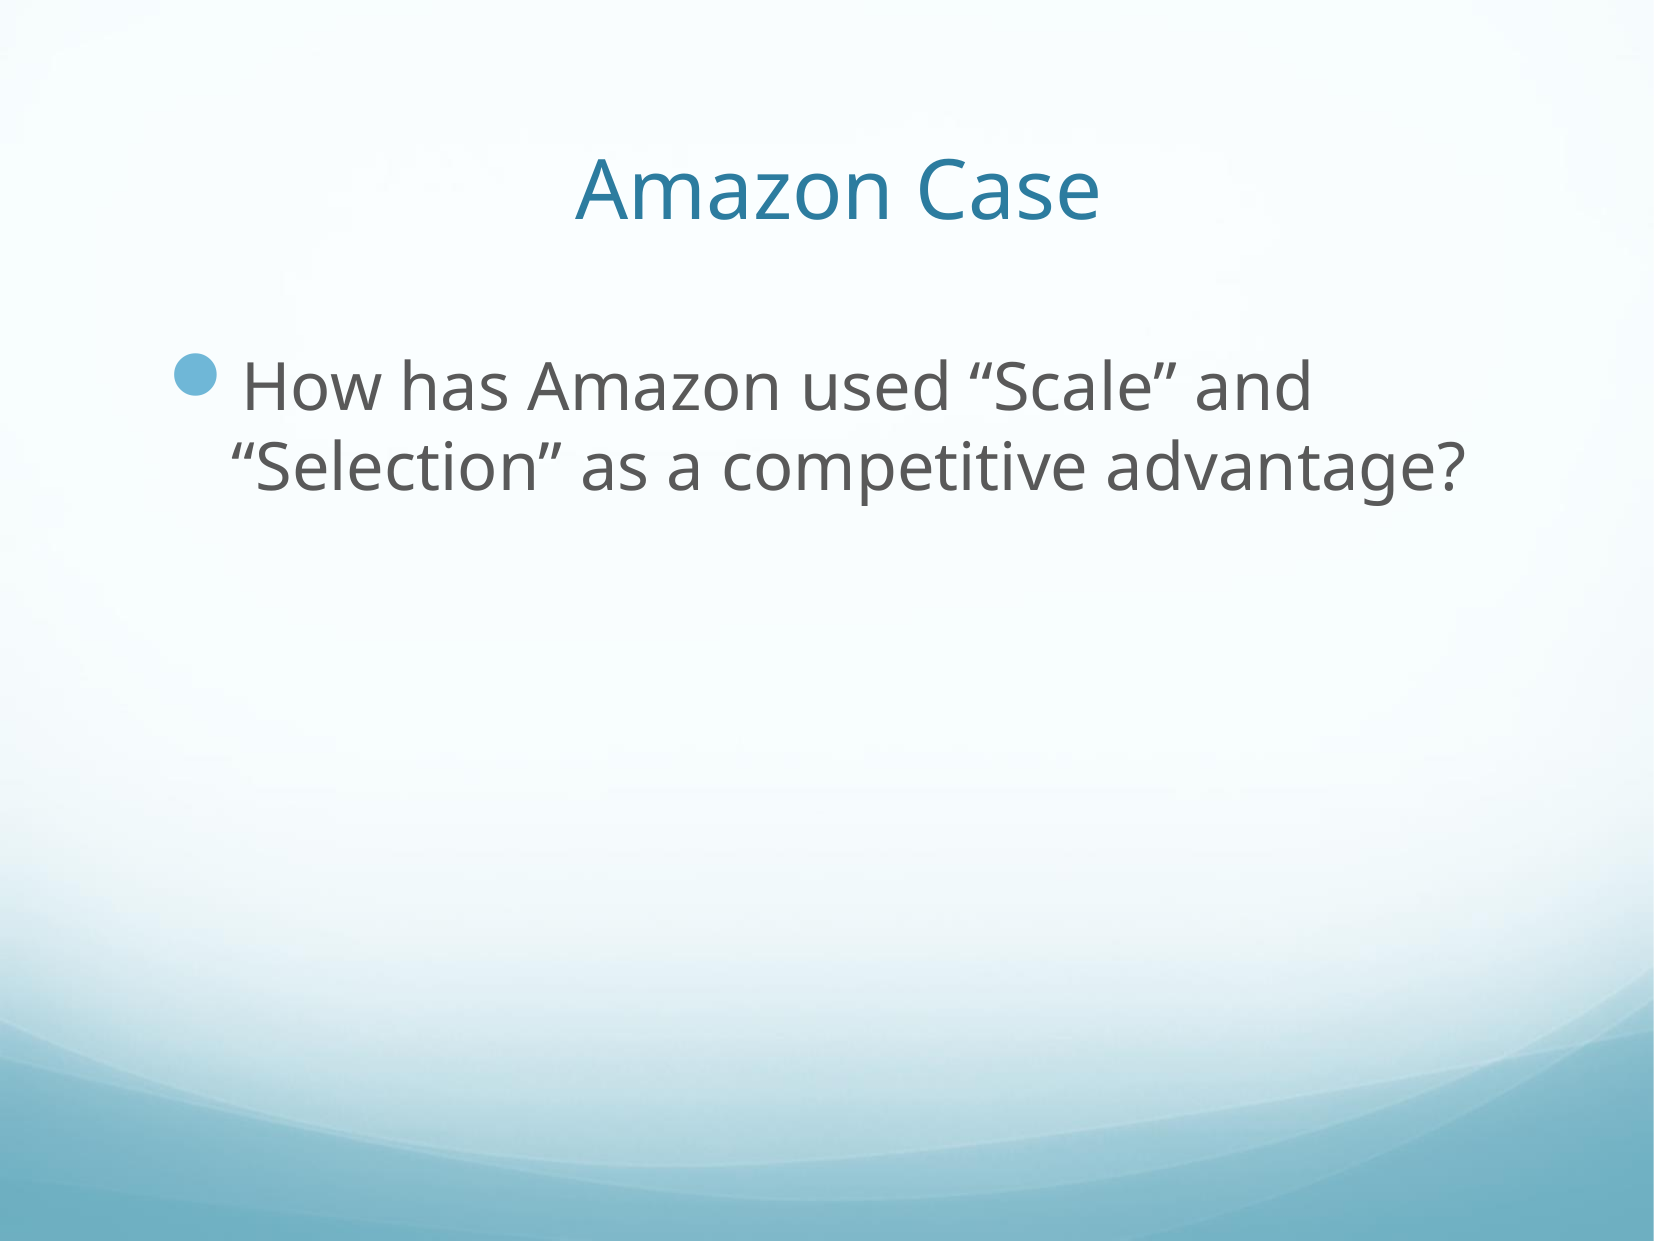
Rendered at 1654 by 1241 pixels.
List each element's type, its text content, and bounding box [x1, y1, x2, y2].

list How has Amazon used “Scale” and “Selection” as a competitive advantage? [151, 335, 1565, 1241]
title Amazon Case [64, 52, 1615, 246]
picture [0, 0, 1654, 1241]
